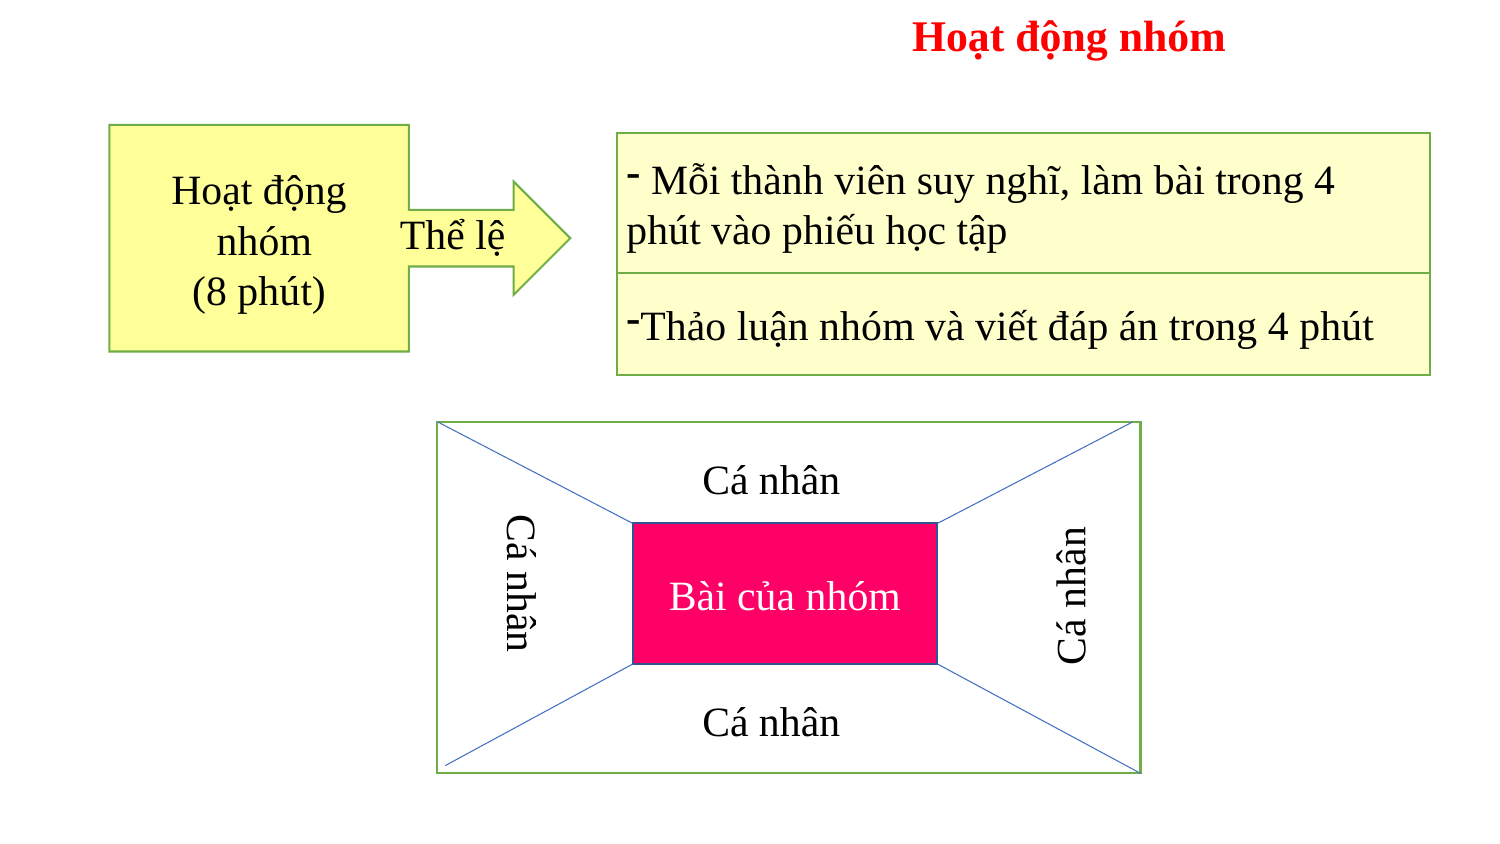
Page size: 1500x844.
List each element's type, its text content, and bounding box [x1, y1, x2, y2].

text_box Mỗi thành viên suy nghĩ, làm bài trong 4 phút vào phiếu học tập [616, 132, 1431, 272]
text_box Thảo luận nhóm và viết đáp án trong 4 phút [616, 272, 1431, 376]
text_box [437, 421, 1141, 774]
text_box Thể lệ [390, 203, 539, 263]
text_box Hoạt động nhóm (8 phút) [108, 123, 572, 353]
text_box Hoạt động nhóm [796, 2, 1342, 67]
